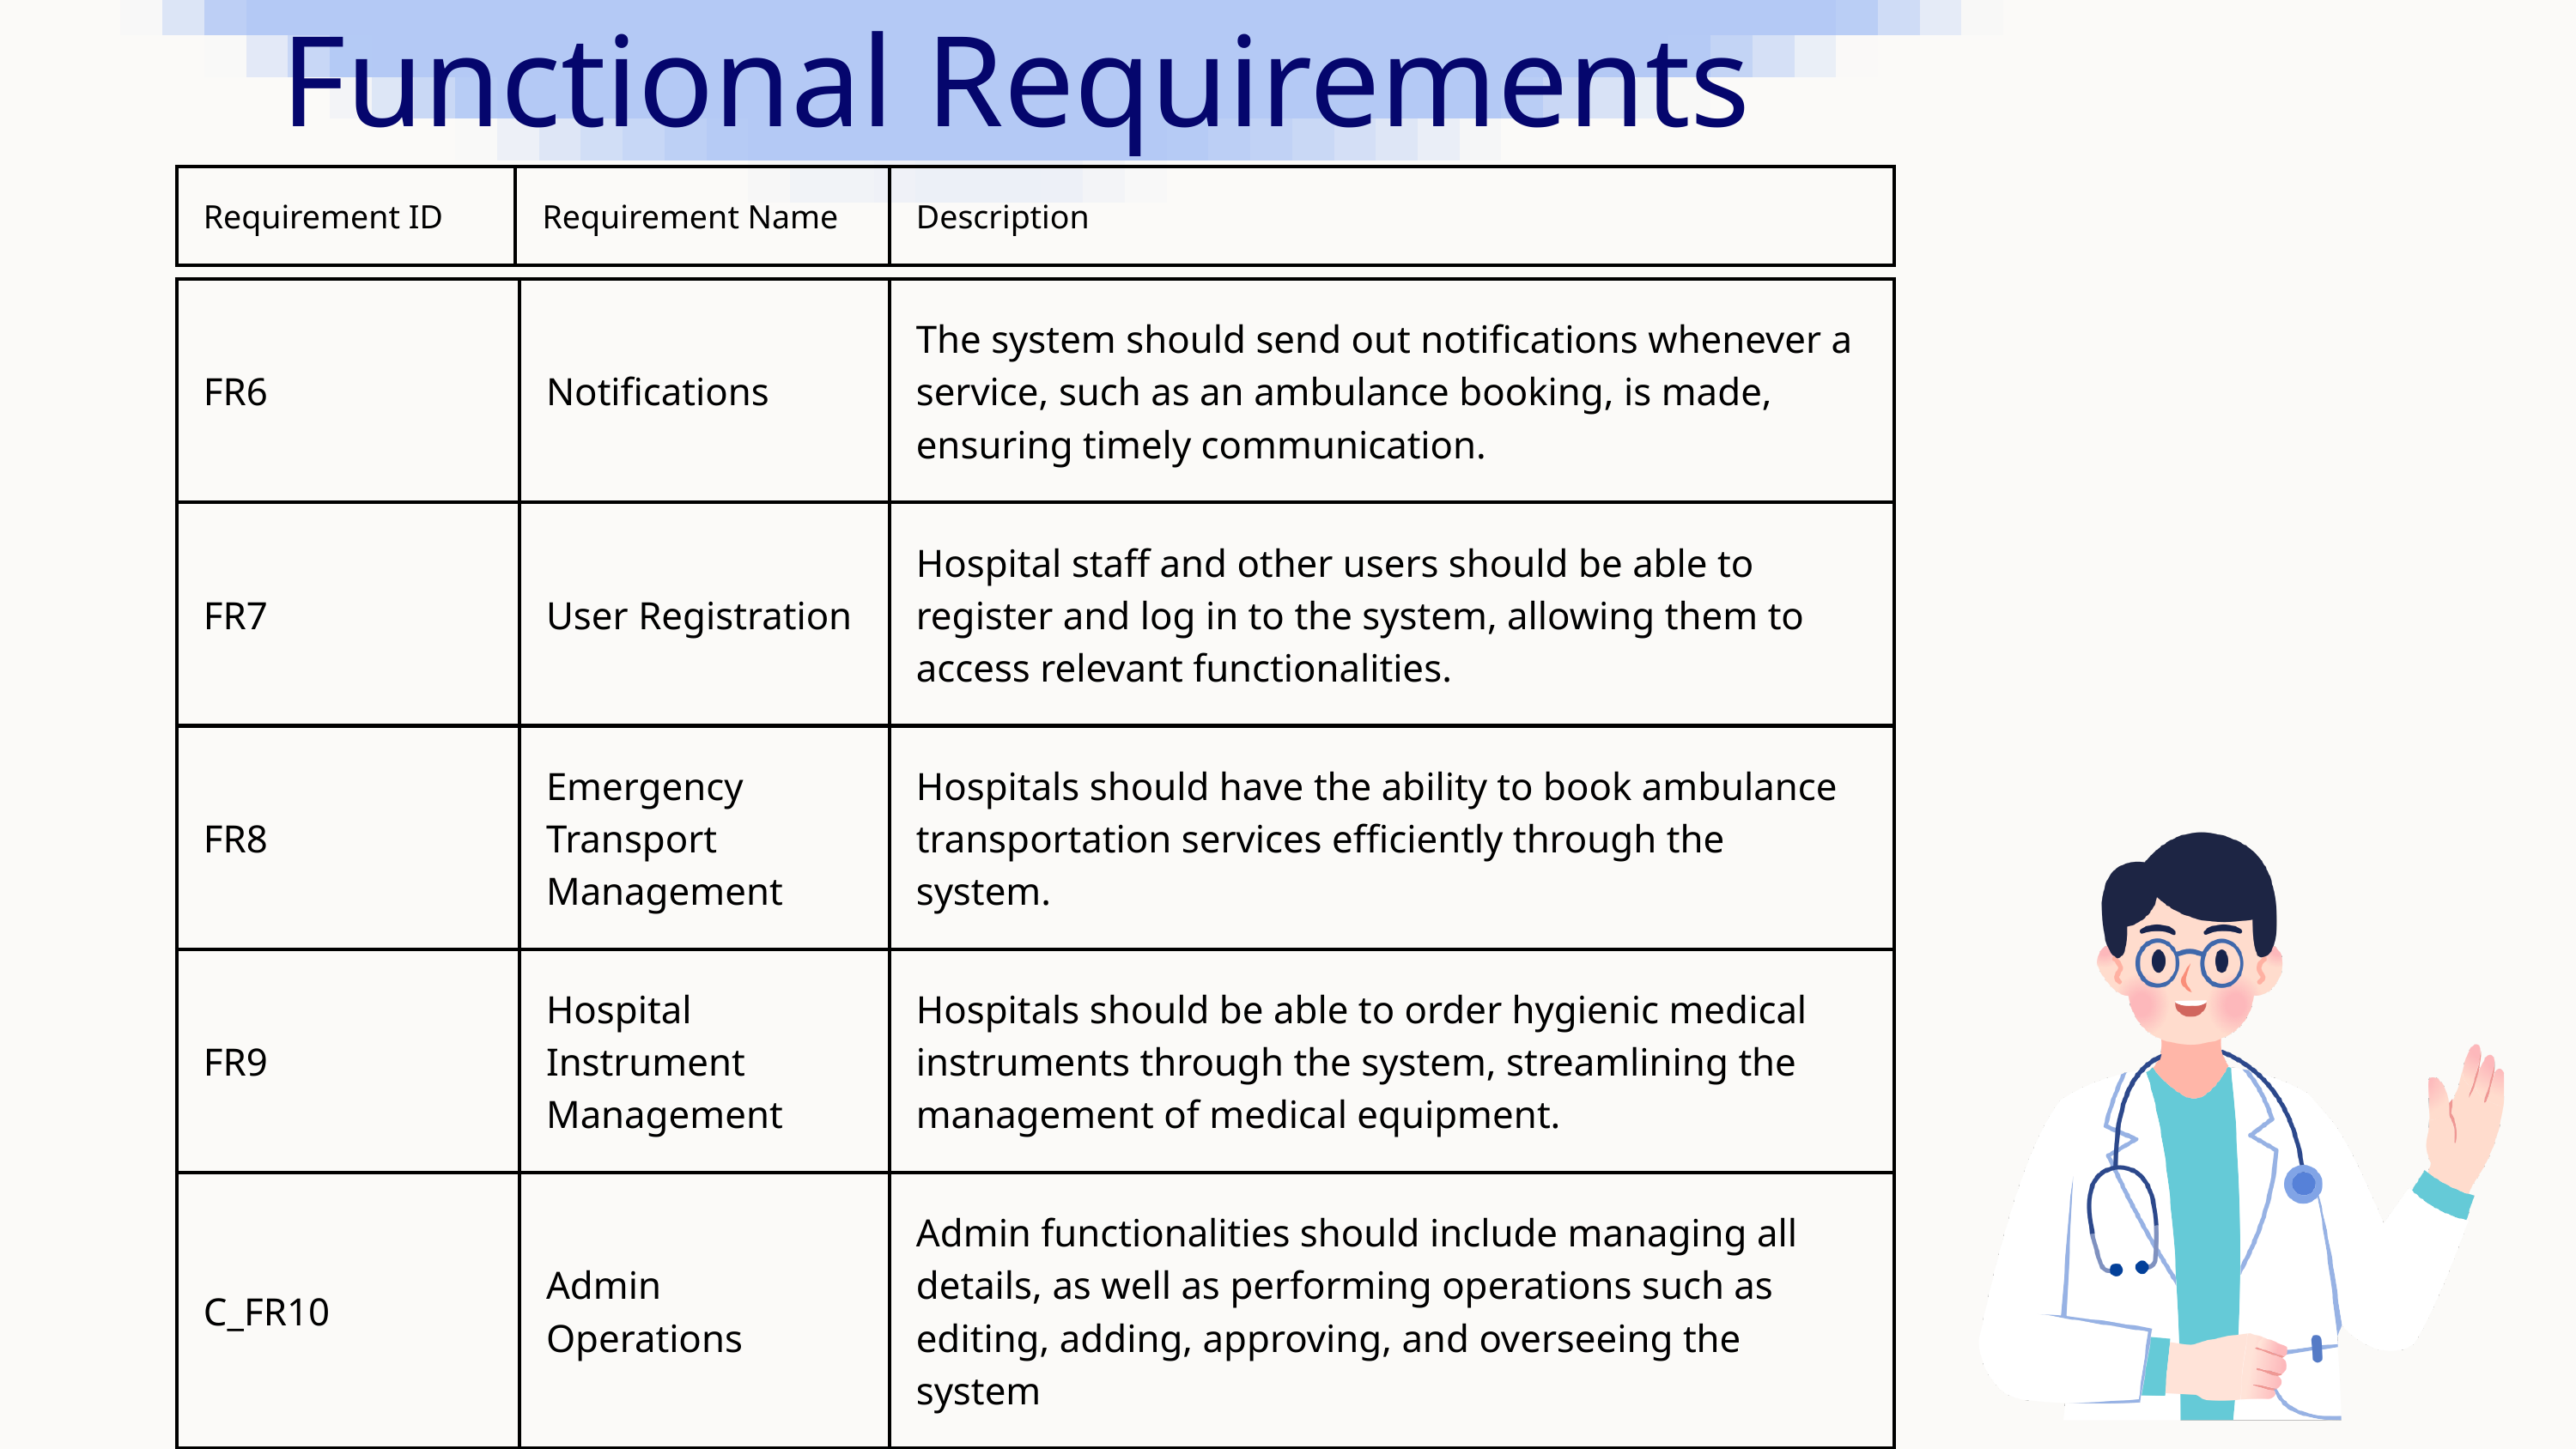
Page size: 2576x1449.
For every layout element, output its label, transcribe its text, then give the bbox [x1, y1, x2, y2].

table_cell FR9 [179, 951, 518, 1171]
table_header Notifications [521, 281, 888, 500]
table_header Description [891, 168, 1893, 264]
table_cell Emergency Transport Management [521, 728, 888, 948]
table_cell User Registration [521, 504, 888, 724]
table_cell FR8 [179, 728, 518, 948]
table_cell Admin functionalities should include managing all details, as well as performing operations such as editing, adding, approving, and overseeing the system [891, 1174, 1893, 1446]
table_header Requirement ID [179, 168, 513, 264]
table_cell Hospitals should have the ability to book ambulance transportation services efficiently through the system. [891, 728, 1893, 948]
table_cell Hospitals should be able to order hygienic medical instruments through the system, streamlining the management of medical equipment. [891, 951, 1893, 1171]
text_box [1978, 825, 2505, 1421]
table_cell Hospital staff and other users should be able to register and log in to the system, allowing them to access relevant functionalities. [891, 504, 1893, 724]
table_cell Hospital Instrument Management [521, 951, 888, 1171]
table_header Requirement Name [517, 168, 888, 264]
text_box [0, 0, 2576, 203]
table_cell Admin Operations [521, 1174, 888, 1446]
table_header The system should send out notifications whenever a service, such as an ambulance booking, is made, ensuring timely communication. [891, 281, 1893, 500]
table_cell C_FR10 [179, 1174, 518, 1446]
table_cell FR7 [179, 504, 518, 724]
table_header FR6 [179, 281, 518, 500]
text_box Functional Requirements [0, 0, 2068, 152]
